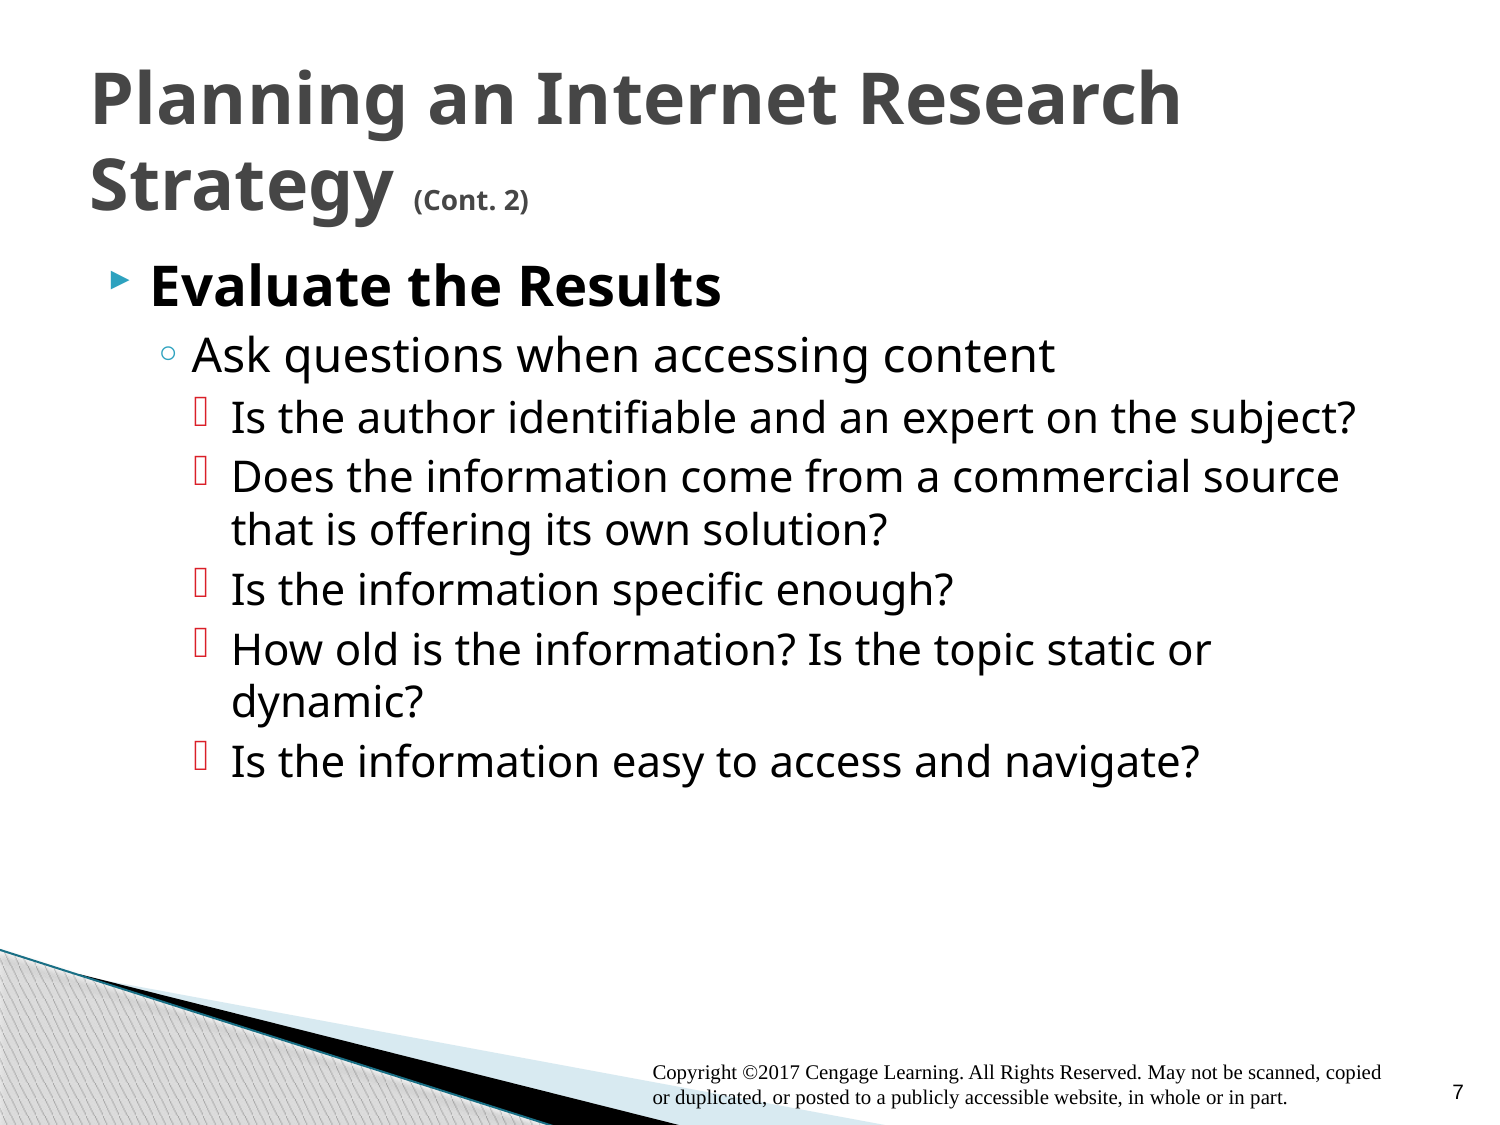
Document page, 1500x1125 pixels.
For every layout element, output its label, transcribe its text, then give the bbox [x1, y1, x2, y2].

title Planning an Internet Research Strategy (Cont. 2) [75, 45, 1425, 233]
slide_number 7 [1418, 1051, 1479, 1112]
list Evaluate the Results Ask questions when accessing content Is the author identifiable and an expert on the subject? Does the information come from a commercial source that is offering its own solution? Is the information specific enough? How old is the information? Is the topic static or dynamic? Is the information easy to access and navigate? [75, 243, 1425, 986]
